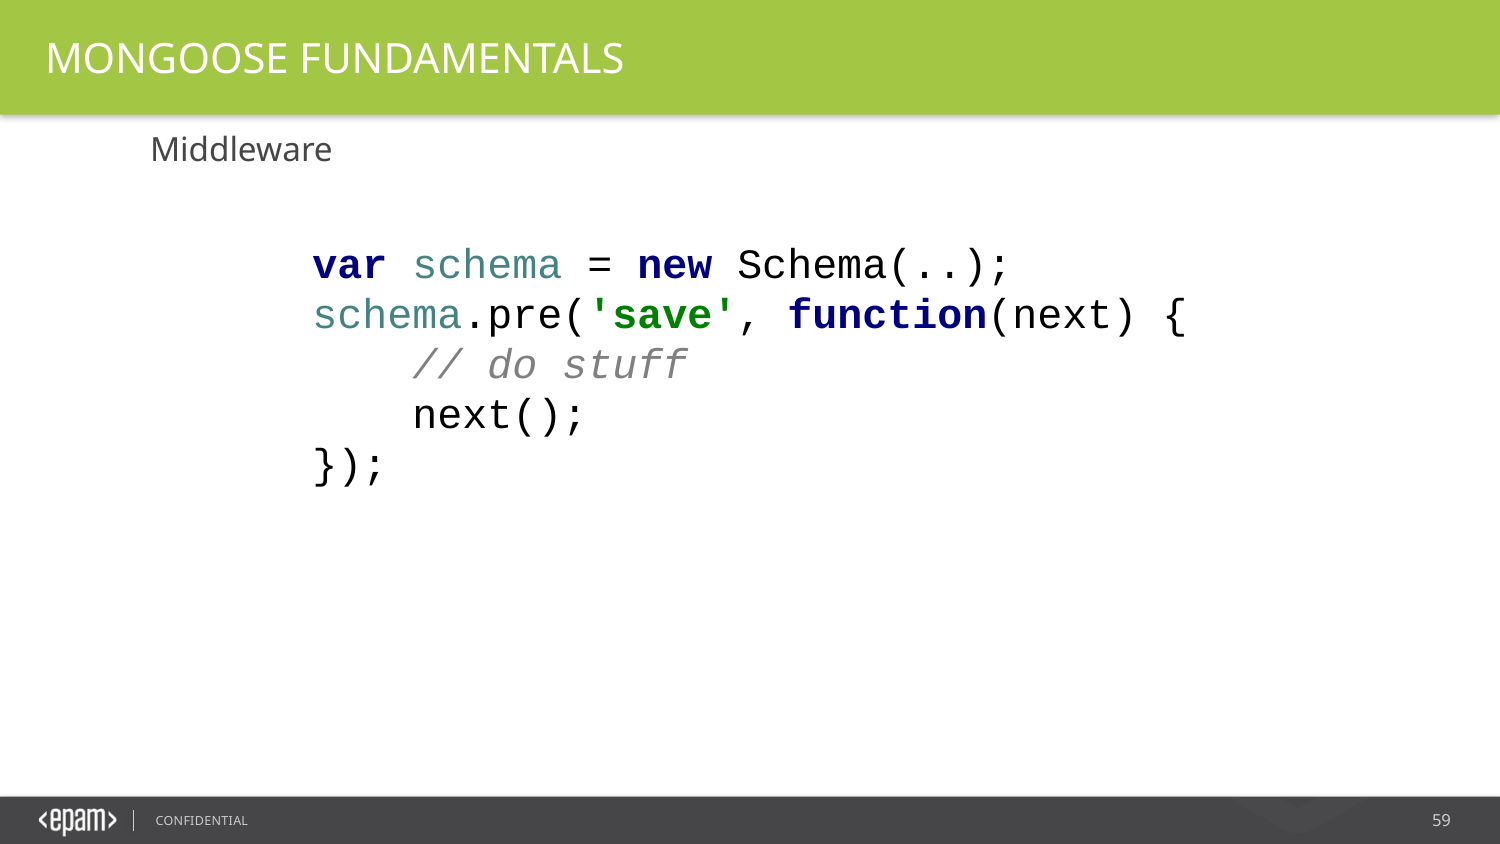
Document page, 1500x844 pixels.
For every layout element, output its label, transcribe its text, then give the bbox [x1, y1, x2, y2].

text_box var schema = new Schema(..); schema.pre('save', function(next) { // do stuff next(); }); [297, 229, 1203, 495]
list Middleware [138, 114, 1325, 172]
picture [38, 808, 117, 837]
list MONGOOSE FUNDAMENTALS [0, 0, 1500, 115]
